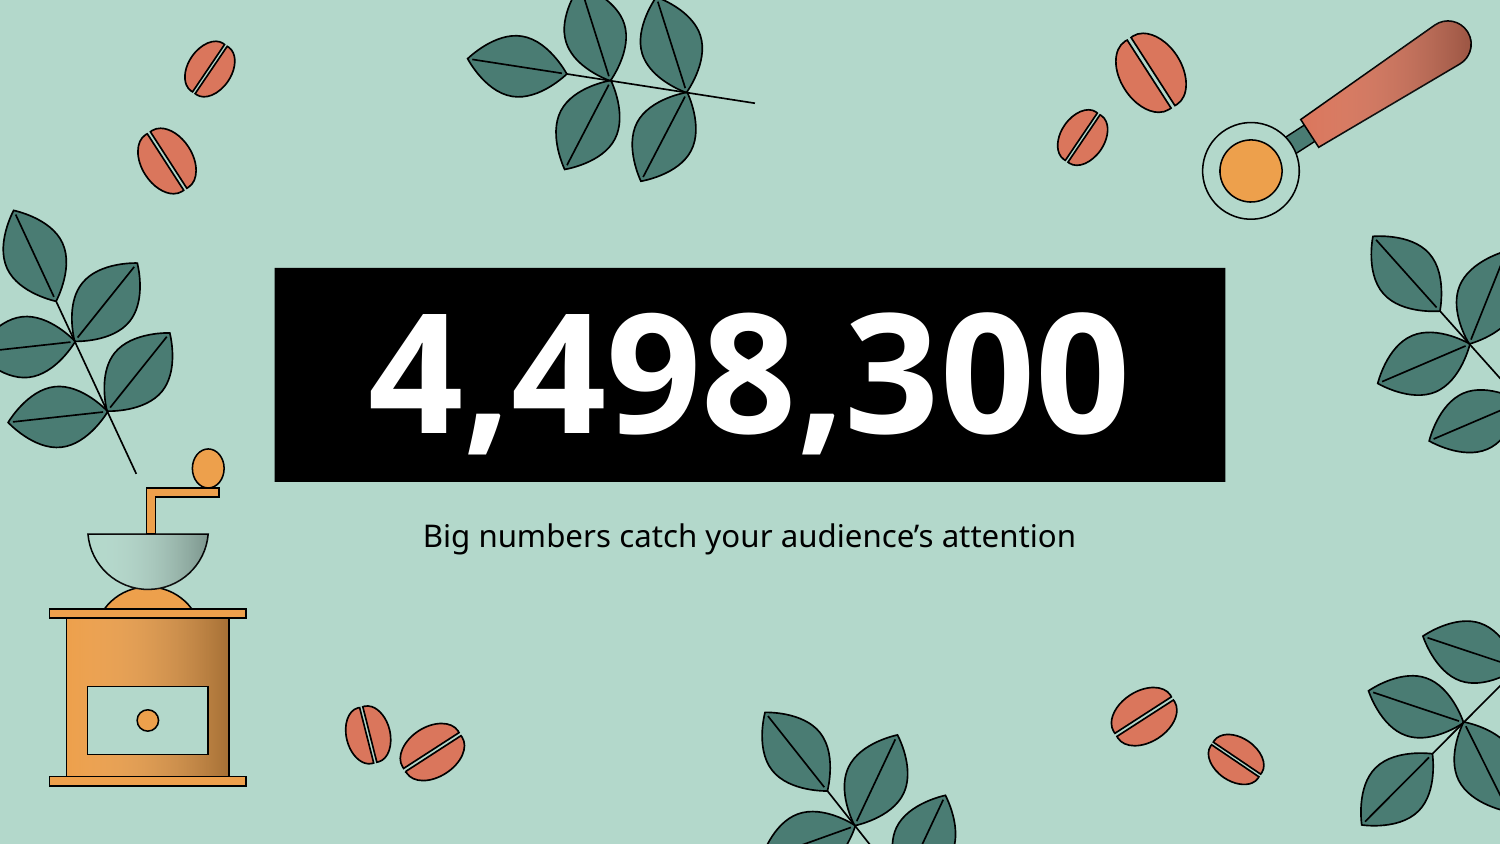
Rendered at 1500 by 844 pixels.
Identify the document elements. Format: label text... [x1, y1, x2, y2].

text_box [1203, 5, 1465, 222]
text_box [1046, 33, 1190, 174]
subtitle Big numbers catch your audience’s attention [274, 501, 1226, 576]
title 4,498,300 [274, 267, 1226, 482]
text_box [135, 33, 247, 195]
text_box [49, 448, 247, 786]
